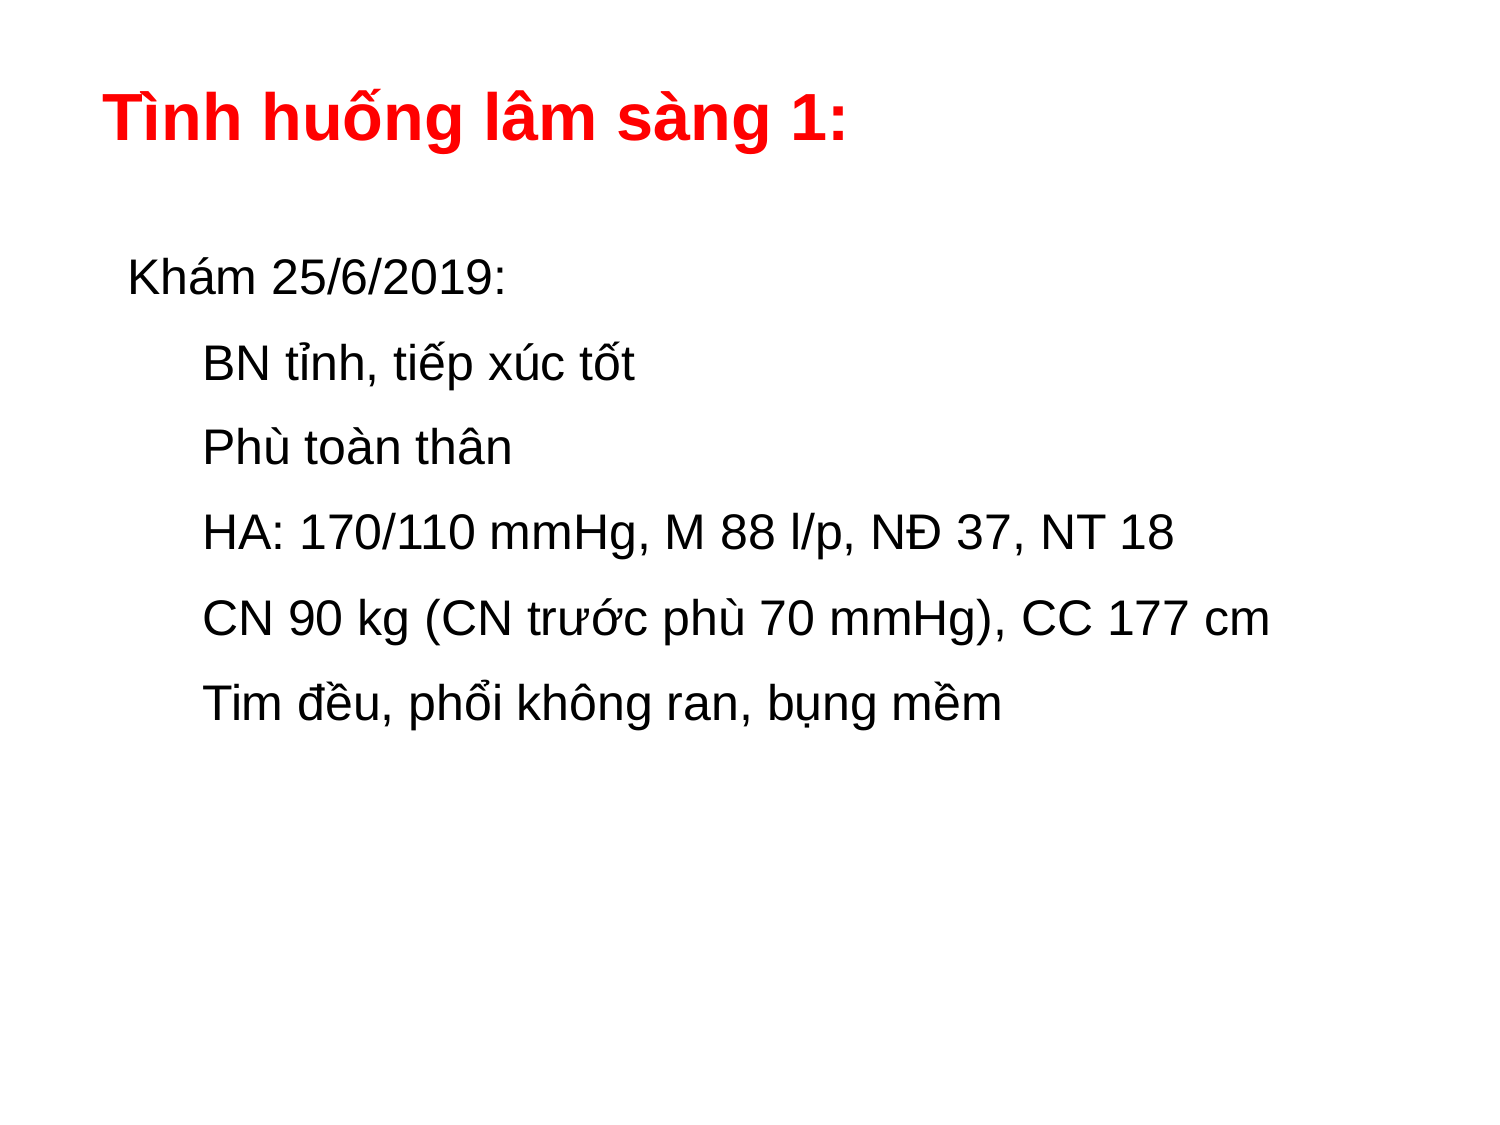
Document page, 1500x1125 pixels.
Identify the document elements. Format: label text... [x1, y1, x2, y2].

text_box Khám 25/6/2019: BN tỉnh, tiếp xúc tốt Phù toàn thân HA: 170/110 mmHg, M 88 l/p, NĐ 37, NT 18 CN 90 kg (CN trước phù 70 mmHg), CC 177 cm Tim đều, phổi không ran, bụng mềm [112, 237, 1350, 738]
text_box Tình huống lâm sàng 1: [87, 66, 1263, 162]
